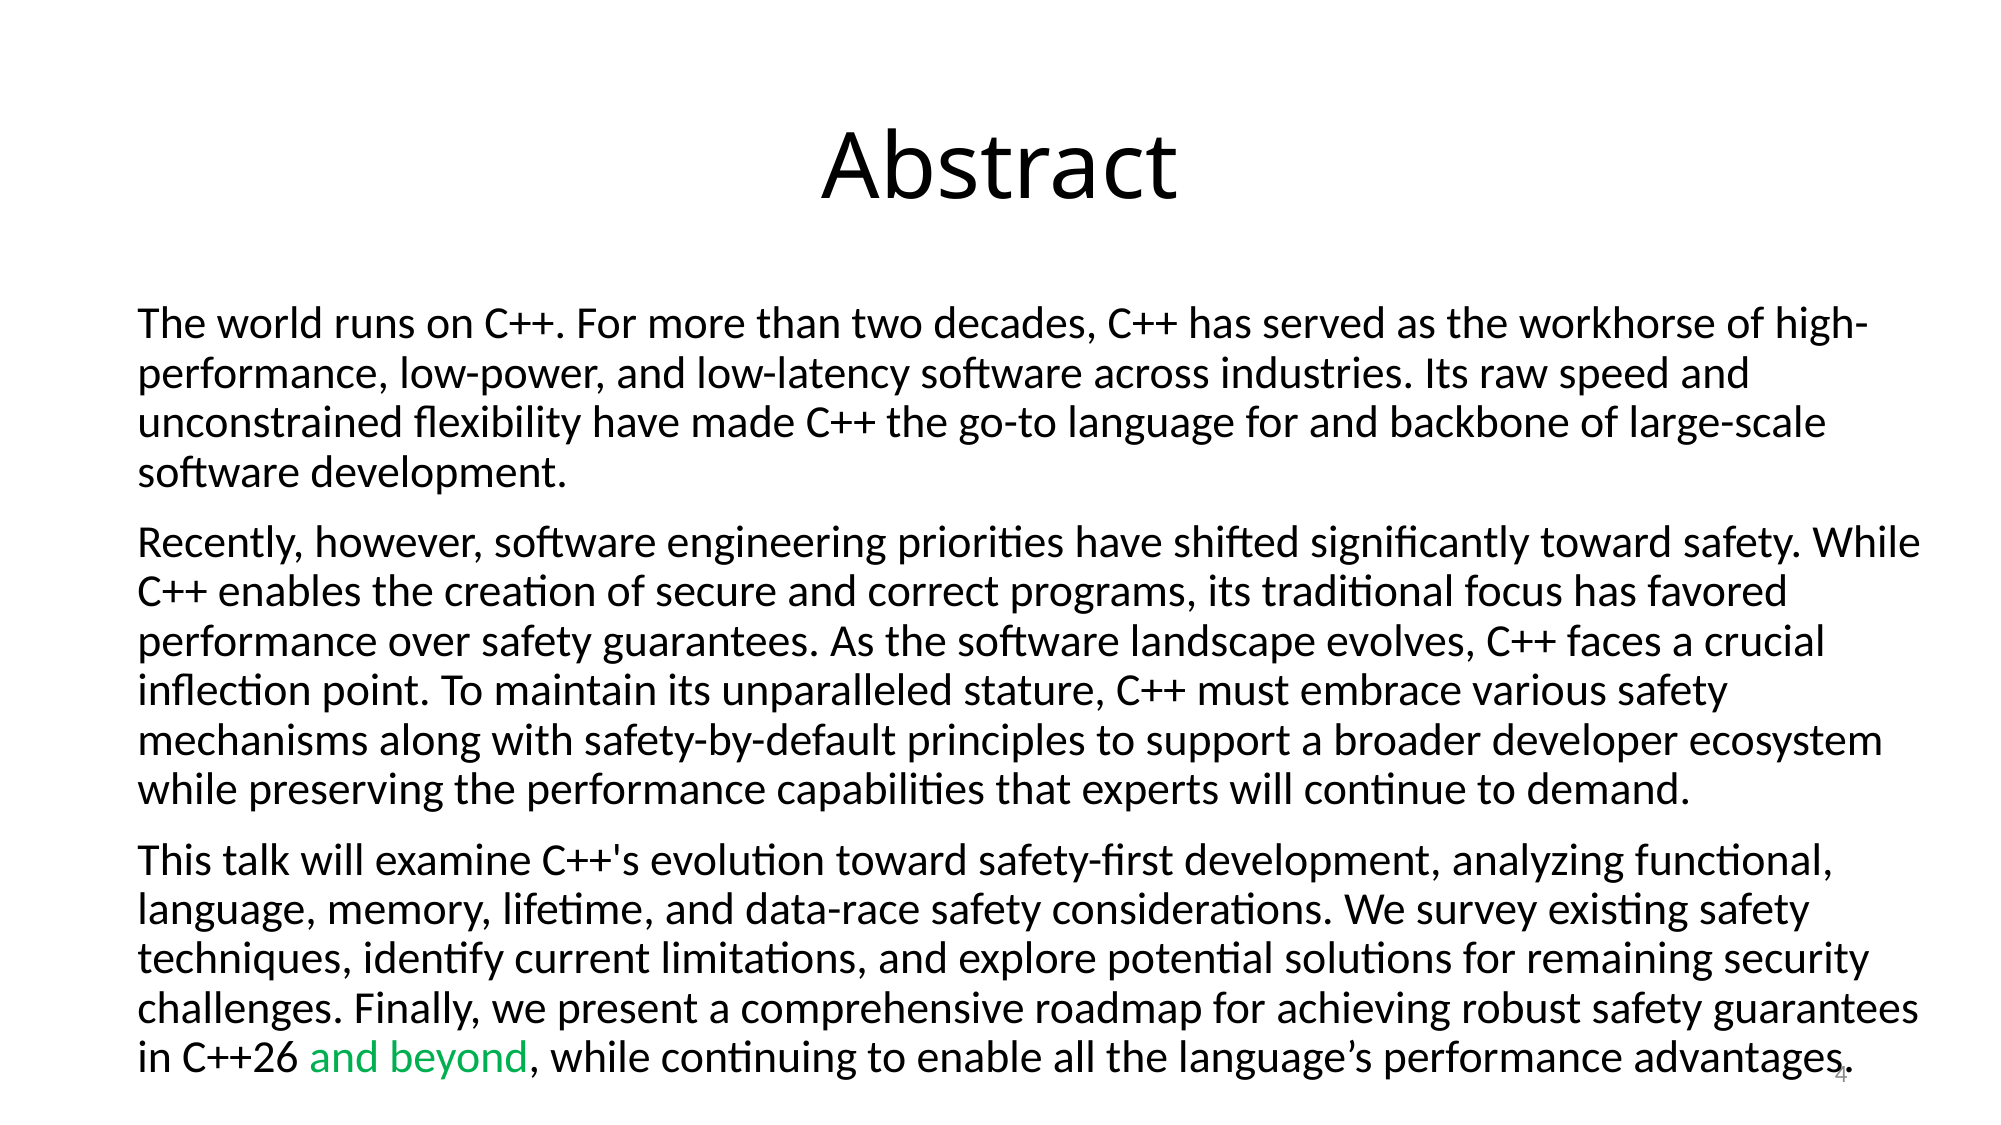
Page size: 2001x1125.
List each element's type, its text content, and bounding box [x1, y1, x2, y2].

list The world runs on C++. For more than two decades, C++ has served as the workhorse of high-performance, low-power, and low-latency software across industries. Its raw speed and unconstrained flexibility have made C++ the go-to language for and backbone of large-scale software development. Recently, however, software engineering priorities have shifted significantly toward safety. While C++ enables the creation of secure and correct programs, its traditional focus has favored performance over safety guarantees. As the software landscape evolves, C++ faces a crucial inflection point. To maintain its unparalleled stature, C++ must embrace various safety mechanisms along with safety-by-default principles to support a broader developer ecosystem while preserving the performance capabilities that experts will continue to demand. This talk will examine C++'s evolution toward safety-first development, analyzing functional, language, memory, lifetime, and data-race safety considerations. We survey existing safety techniques, identify current limitations, and explore potential solutions for remaining security challenges. Finally, we present a comprehensive roadmap for achieving robust safety guarantees in C++26 and beyond, while continuing to enable all the language’s performance advantages. [137, 299, 1946, 1083]
title Abstract [137, 59, 1863, 278]
slide_number 4 [1412, 1042, 1863, 1103]
